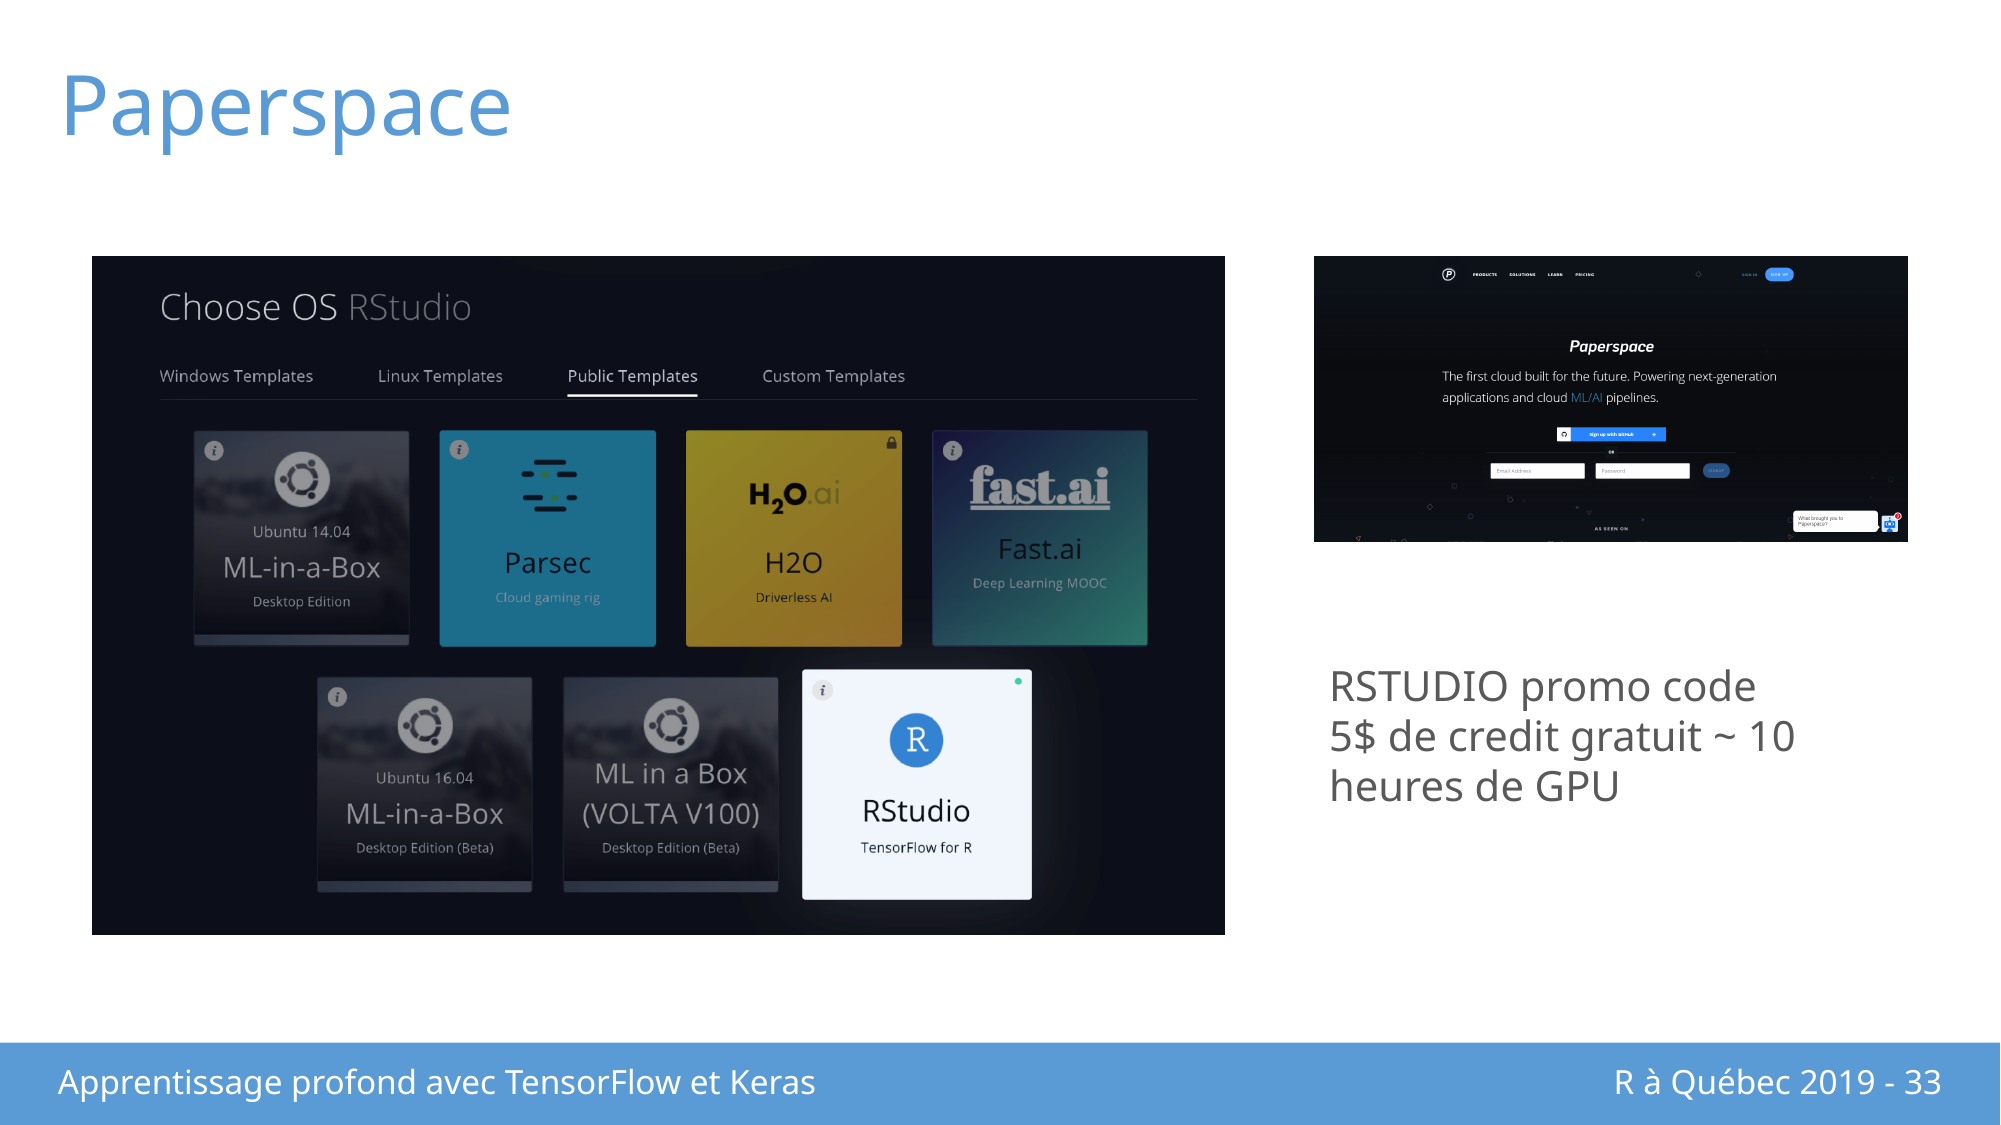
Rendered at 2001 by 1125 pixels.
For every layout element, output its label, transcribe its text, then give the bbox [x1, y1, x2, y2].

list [1314, 256, 1908, 542]
slide_number R à Québec 2019 - 33 [1507, 1053, 1958, 1114]
footer Apprentissage profond avec TensorFlow et Keras [42, 1042, 862, 1125]
picture [92, 256, 1225, 935]
text_box RSTUDIO promo code 5$ de credit gratuit ~ 10 heures de GPU [1314, 652, 1908, 818]
title Paperspace [0, 0, 2000, 218]
